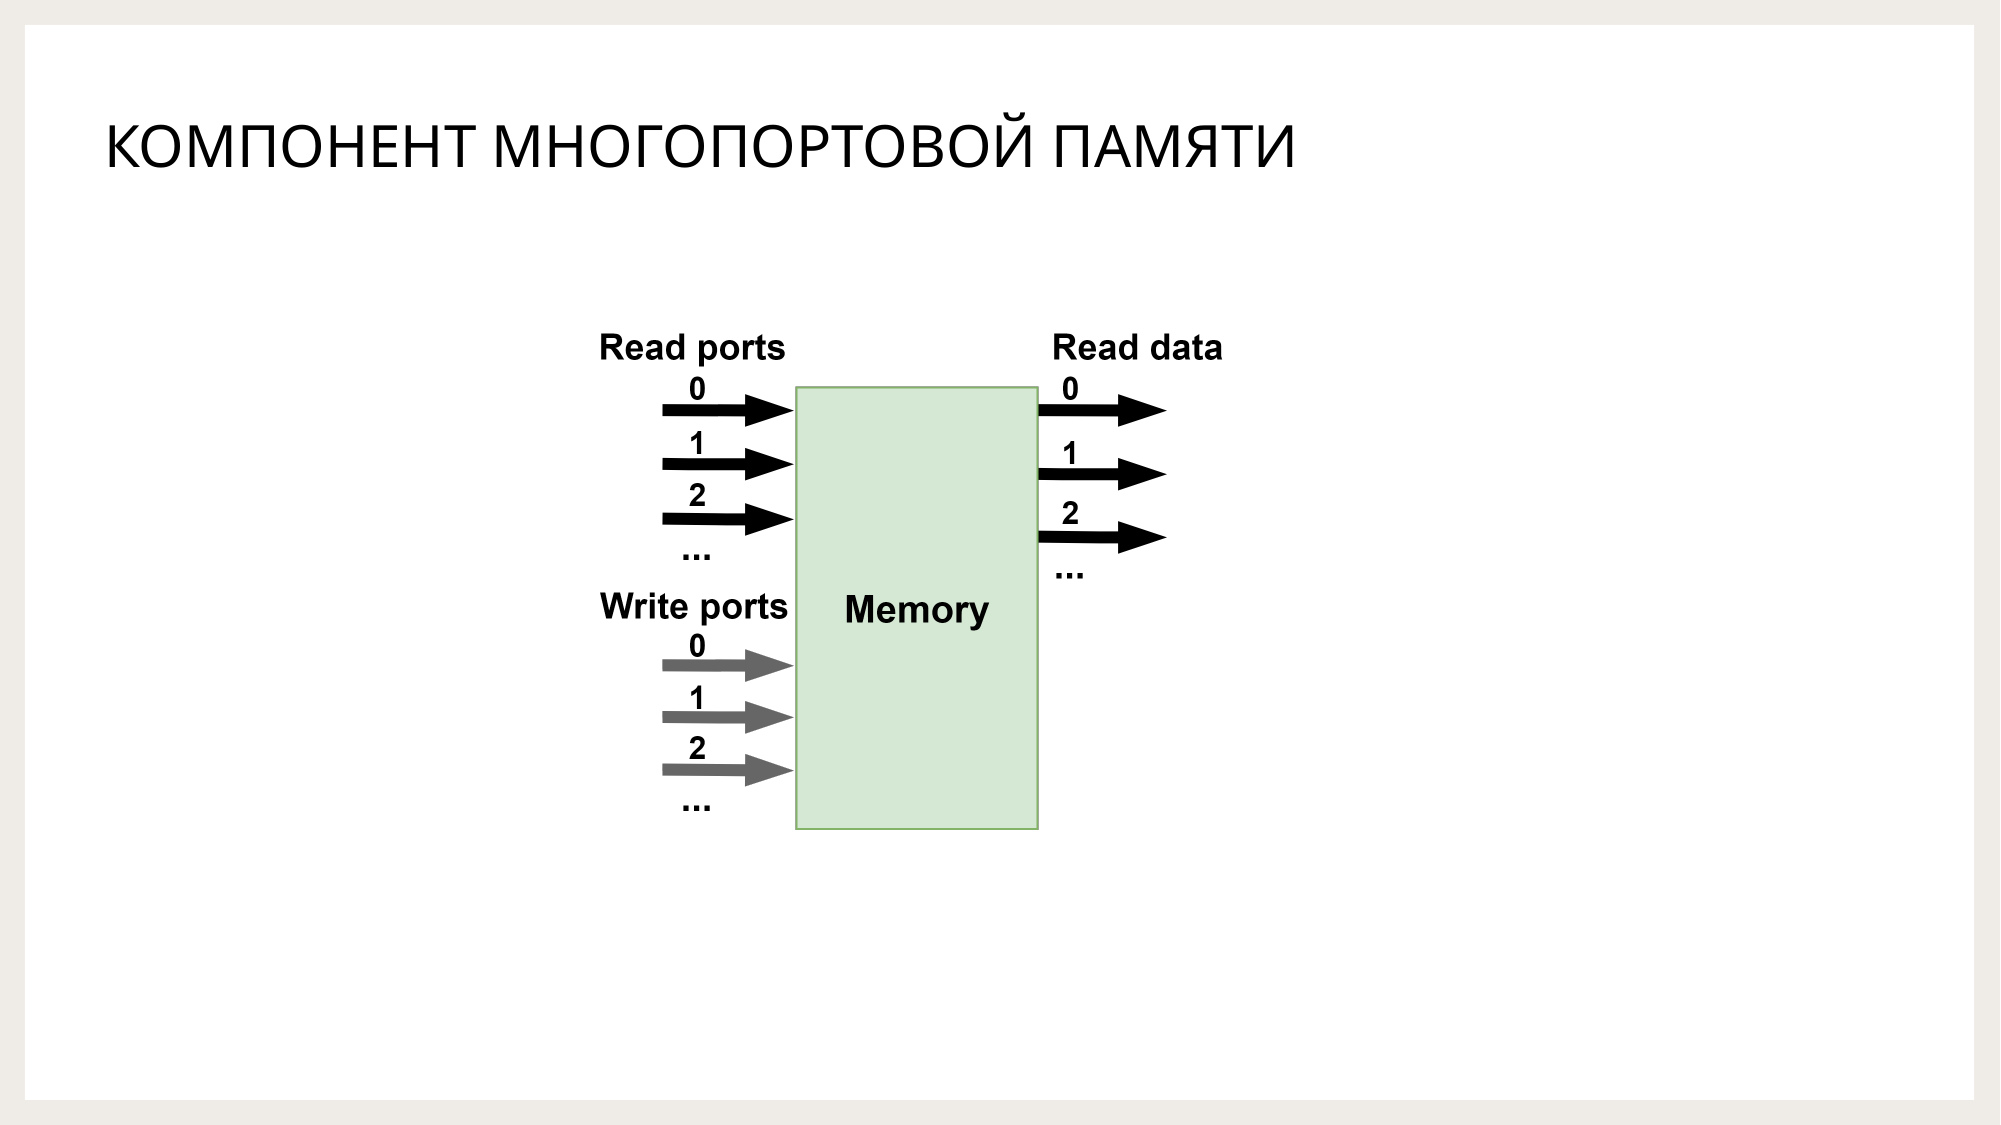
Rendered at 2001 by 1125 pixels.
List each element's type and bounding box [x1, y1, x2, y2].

text_box [0, 0, 2000, 1125]
picture [590, 297, 1239, 830]
